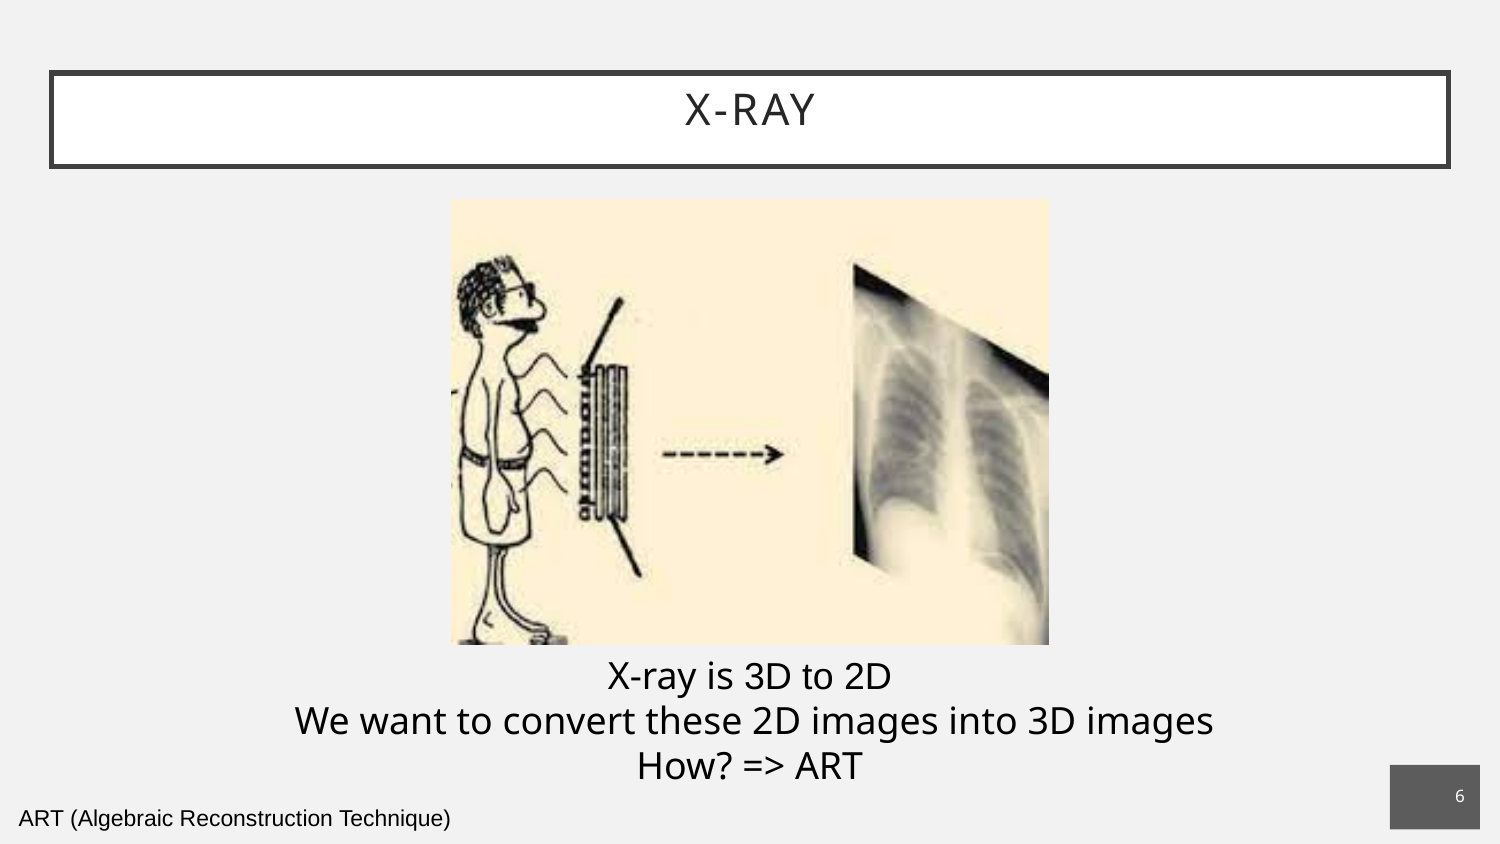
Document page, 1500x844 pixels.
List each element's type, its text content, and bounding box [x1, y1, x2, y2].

text_box X-ray is 3D to 2D We want to convert these 2D images into 3D images How? => ART [270, 644, 1230, 795]
title X-ray [49, 70, 1451, 169]
picture [451, 198, 1049, 645]
slide_number 5 [1389, 764, 1480, 830]
text_box ART (Algebraic Reconstruction Technique) [3, 796, 467, 839]
